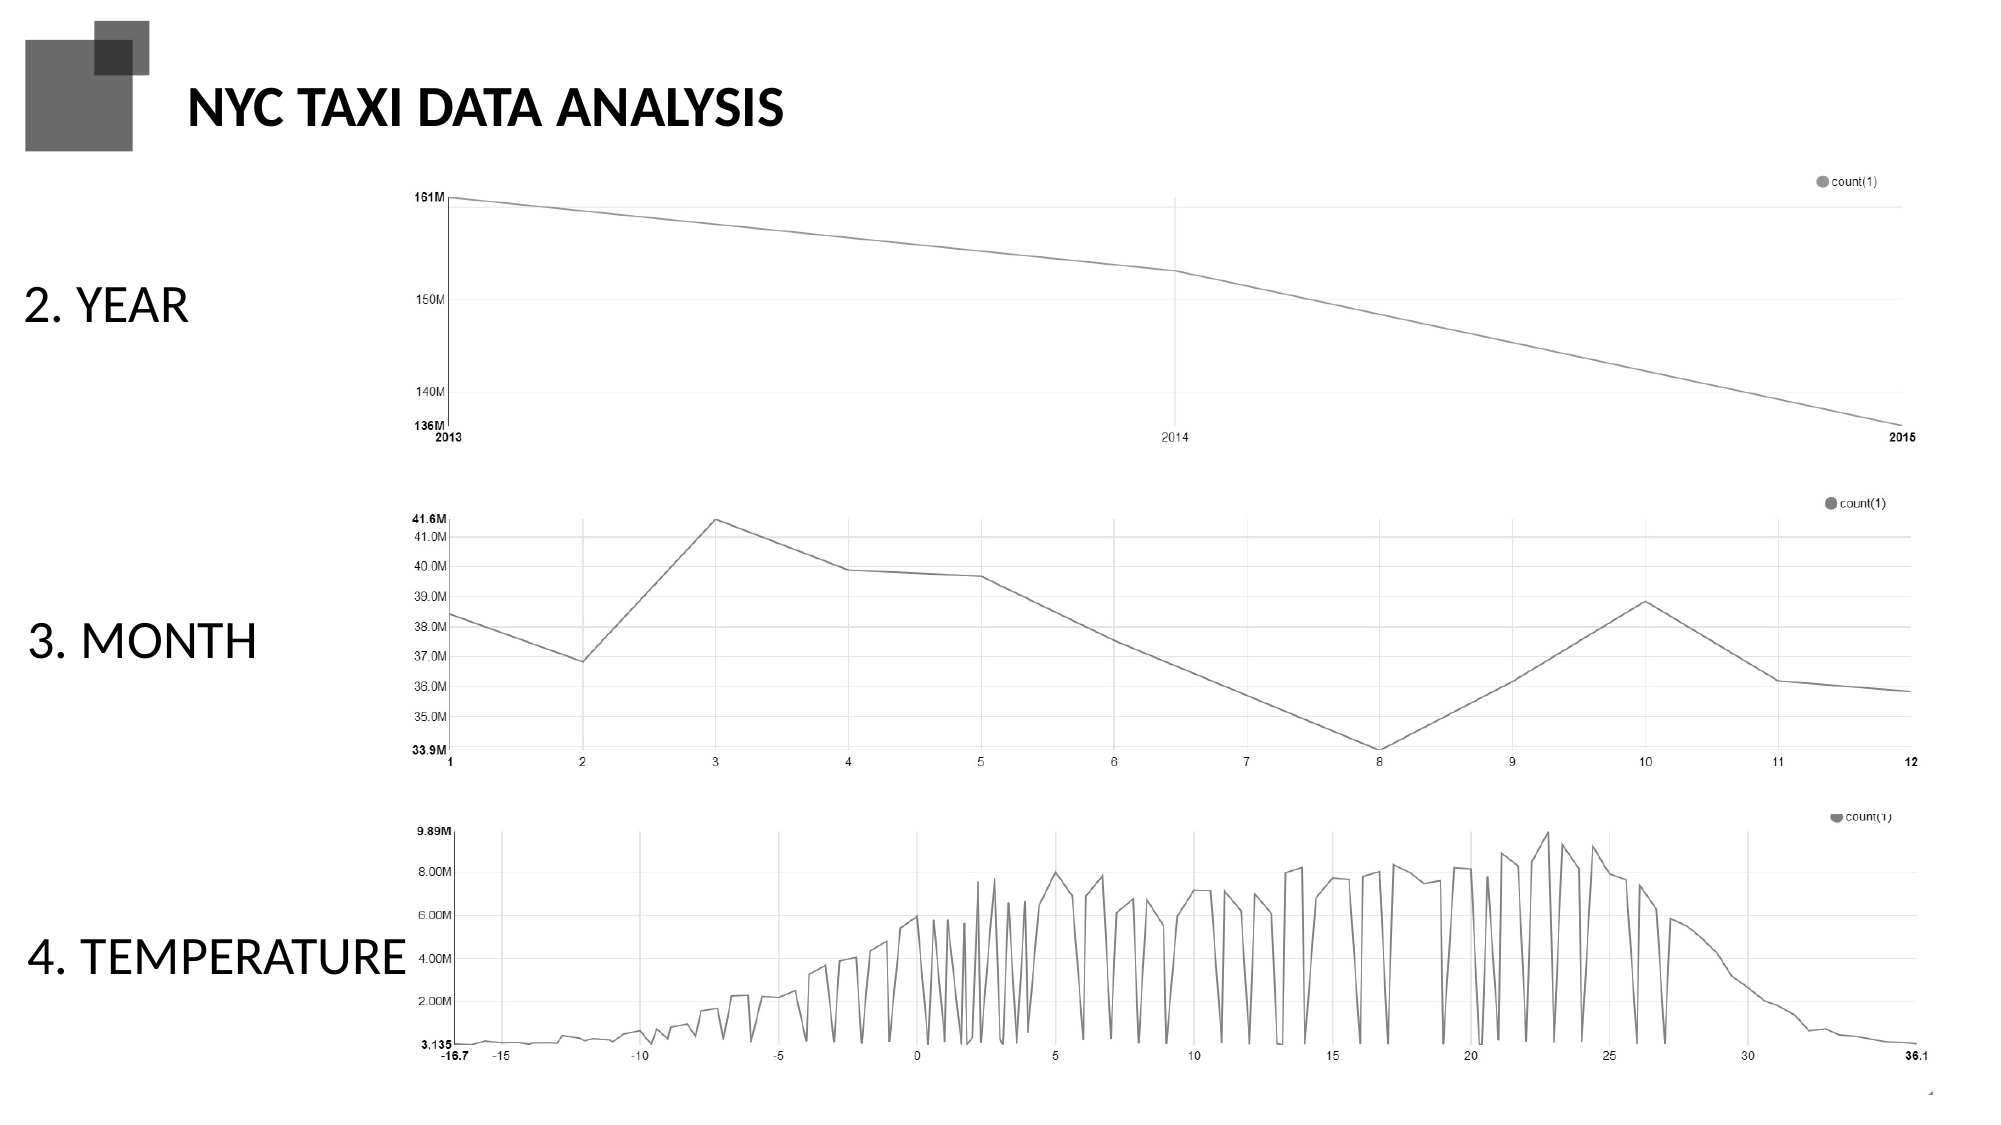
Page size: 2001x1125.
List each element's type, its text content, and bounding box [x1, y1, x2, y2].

text_box [25, 39, 133, 152]
text_box 4. TEMPERATURE [12, 912, 396, 993]
text_box [94, 20, 150, 76]
picture [396, 814, 1937, 1095]
text_box 2. YEAR [8, 260, 299, 341]
text_box NYC TAXI DATA ANALYSIS [172, 61, 855, 146]
picture [388, 486, 1932, 781]
picture [384, 167, 1930, 455]
text_box 3. MONTH [12, 597, 303, 677]
